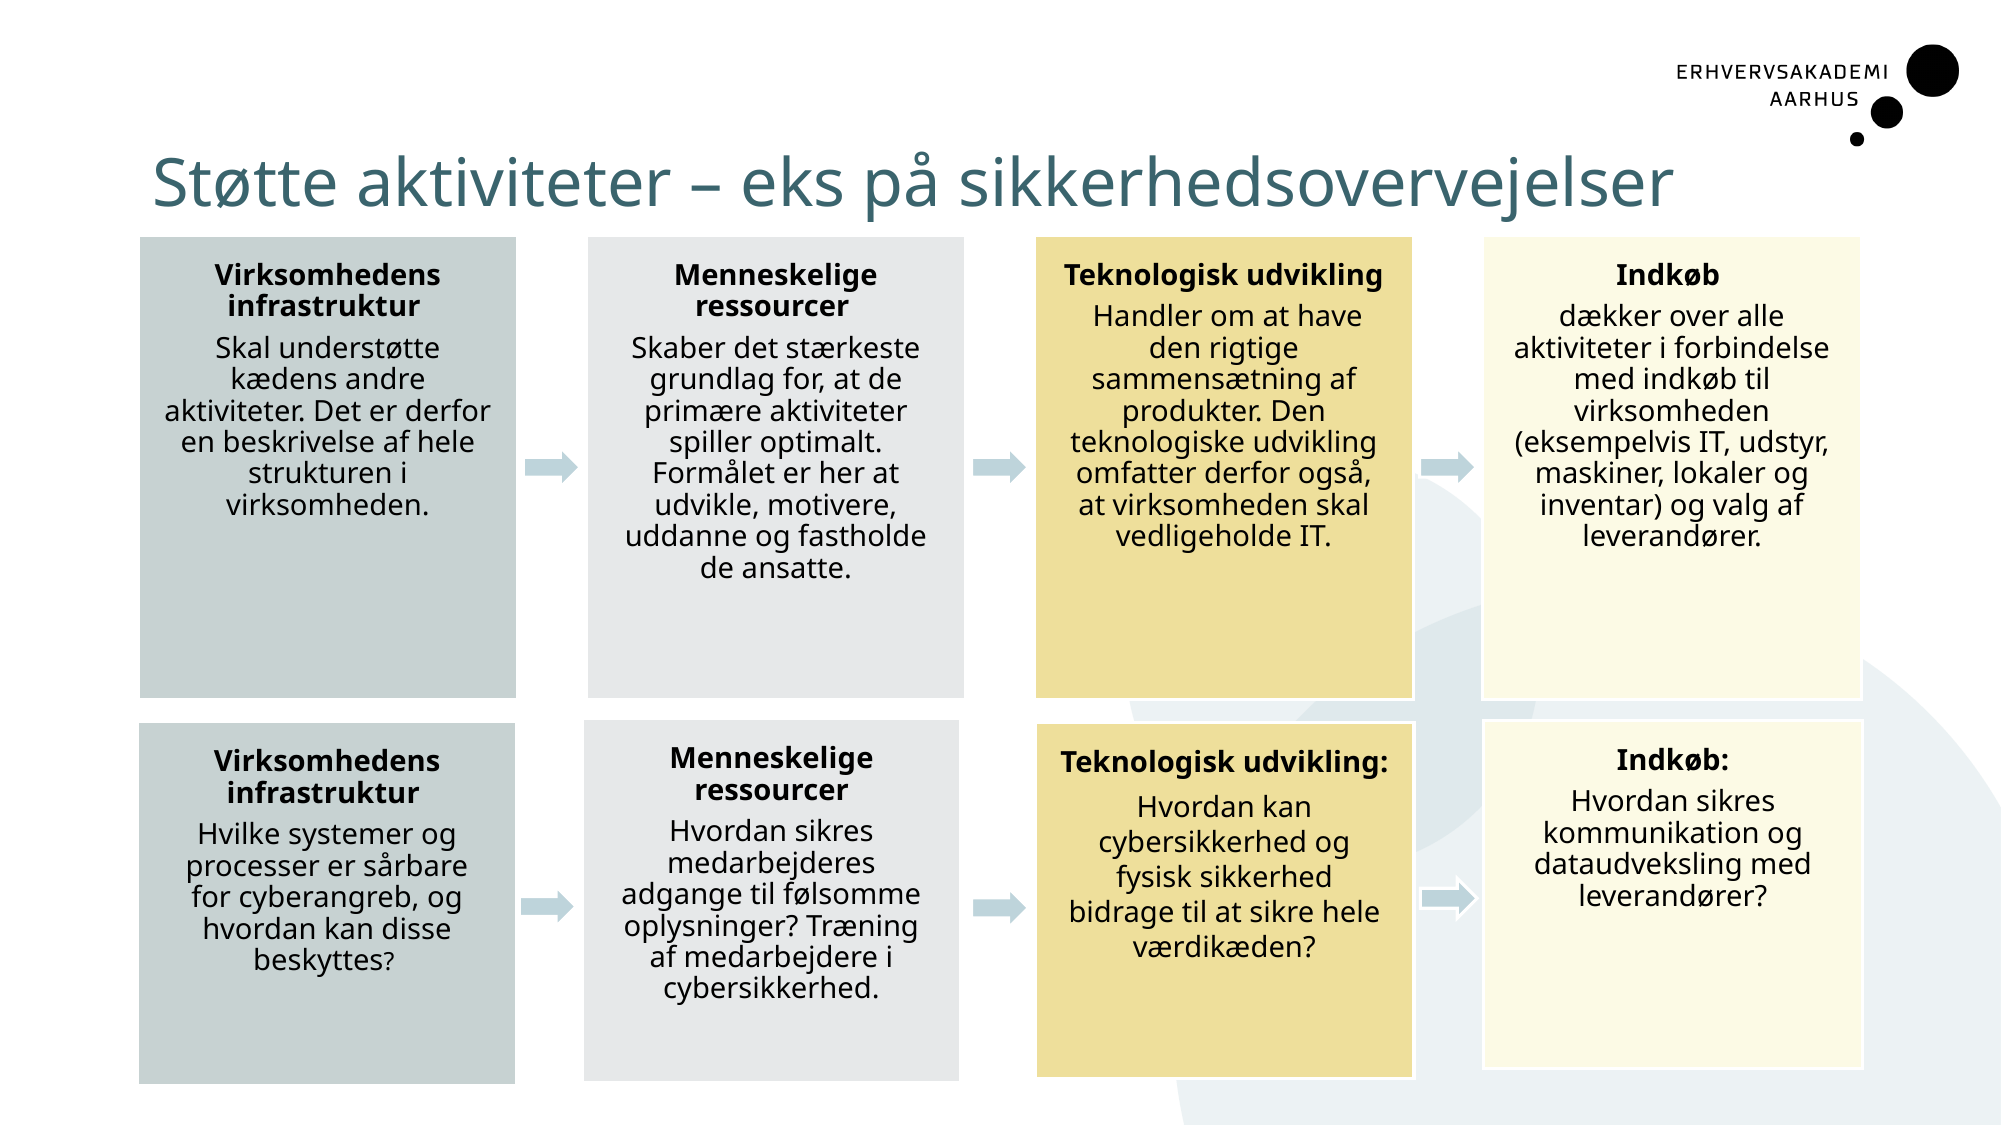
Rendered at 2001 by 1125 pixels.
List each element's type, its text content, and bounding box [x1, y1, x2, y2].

text_box [969, 443, 1031, 491]
text_box Indkøb dækker over alle aktiviteter i forbindelse med indkøb til virksomheden (eksempelvis IT, udstyr, maskiner, lokaler og inventar) og valg af leverandører. [1481, 234, 1863, 701]
text_box [1418, 443, 1479, 491]
text_box Virksomhedens infrastruktur Hvilke systemer og processer er sårbare for cyberangreb, og hvordan kan disse beskyttes? [136, 720, 518, 1087]
text_box [521, 443, 583, 491]
text_box Menneskelige ressourcer Skaber det stærkeste grundlag for, at de primære aktiviteter spiller optimalt. Formålet er her at udvikle, motivere, uddanne og fastholde de ansatte. [585, 234, 967, 701]
text_box Indkøb: Hvordan sikres kommunikation og dataudveksling med leverandører? [1482, 719, 1864, 1070]
text_box Teknologisk udvikling: Hvordan kan cybersikkerhed og fysisk sikkerhed bidrage til at sikre hele værdikæden? [1033, 721, 1416, 1080]
text_box [1418, 874, 1480, 923]
title Støtte aktiviteter – eks på sikkerhedsovervejelser [137, 109, 1863, 261]
text_box [517, 882, 579, 931]
text_box Menneskelige ressourcer Hvordan sikres medarbejderes adgange til følsomme oplysninger? Træning af medarbejdere i cybersikkerhed. [580, 717, 963, 1084]
picture [1666, 38, 1965, 151]
text_box Virksomhedens infrastruktur Skal understøtte kædens andre aktiviteter. Det er derfor en beskrivelse af hele strukturen i virksomheden. [137, 234, 519, 701]
text_box Teknologisk udvikling Handler om at have den rigtige sammensætning af produkter. Den teknologiske udvikling omfatter derfor også, at virksomheden skal vedligeholde IT. [1033, 234, 1415, 701]
text_box [970, 884, 1031, 932]
